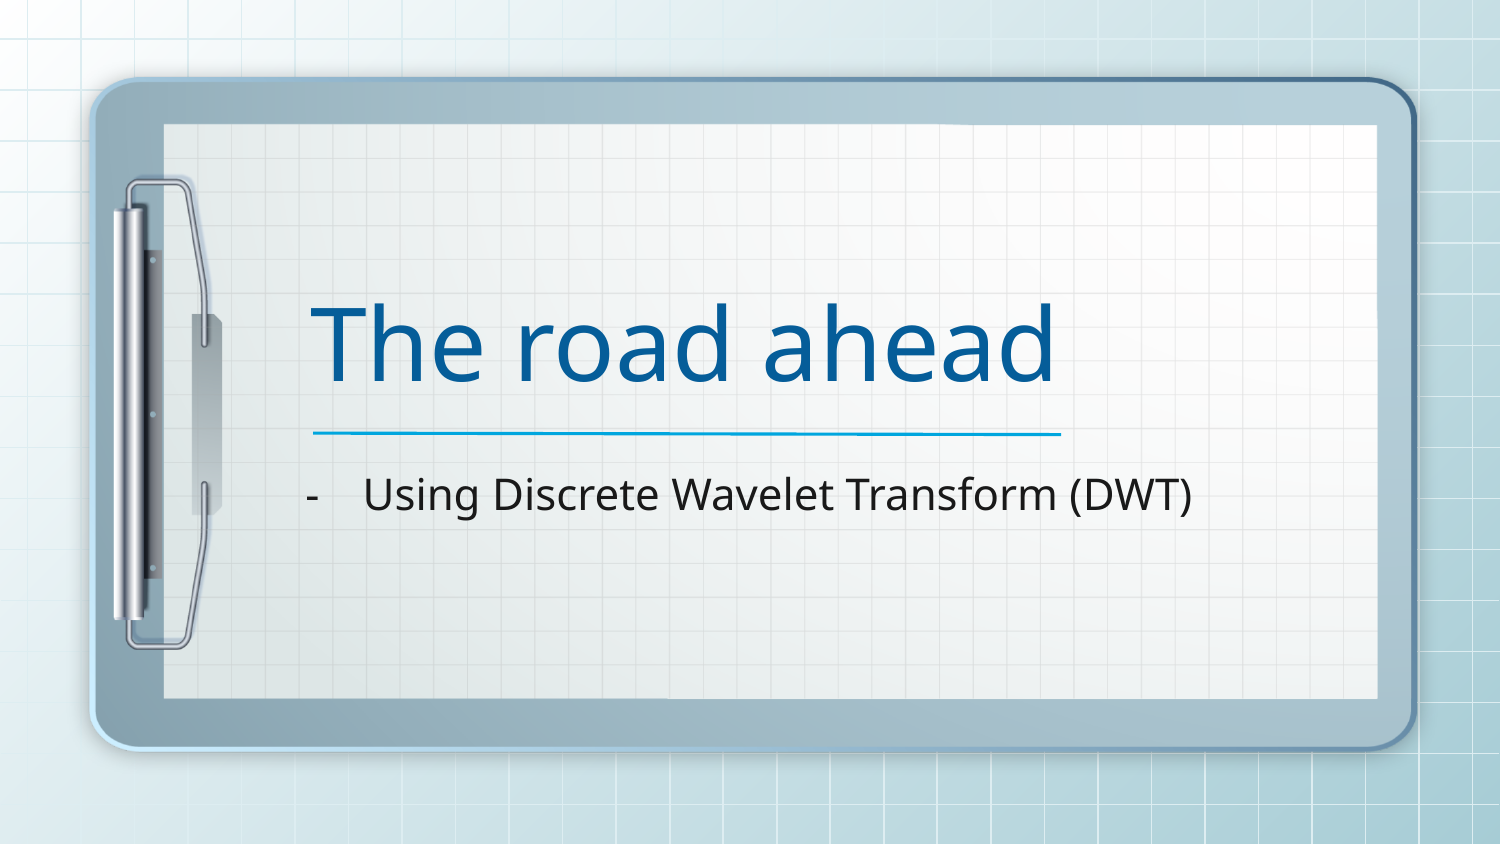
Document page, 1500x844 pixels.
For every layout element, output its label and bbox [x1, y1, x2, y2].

picture [75, 69, 1425, 758]
